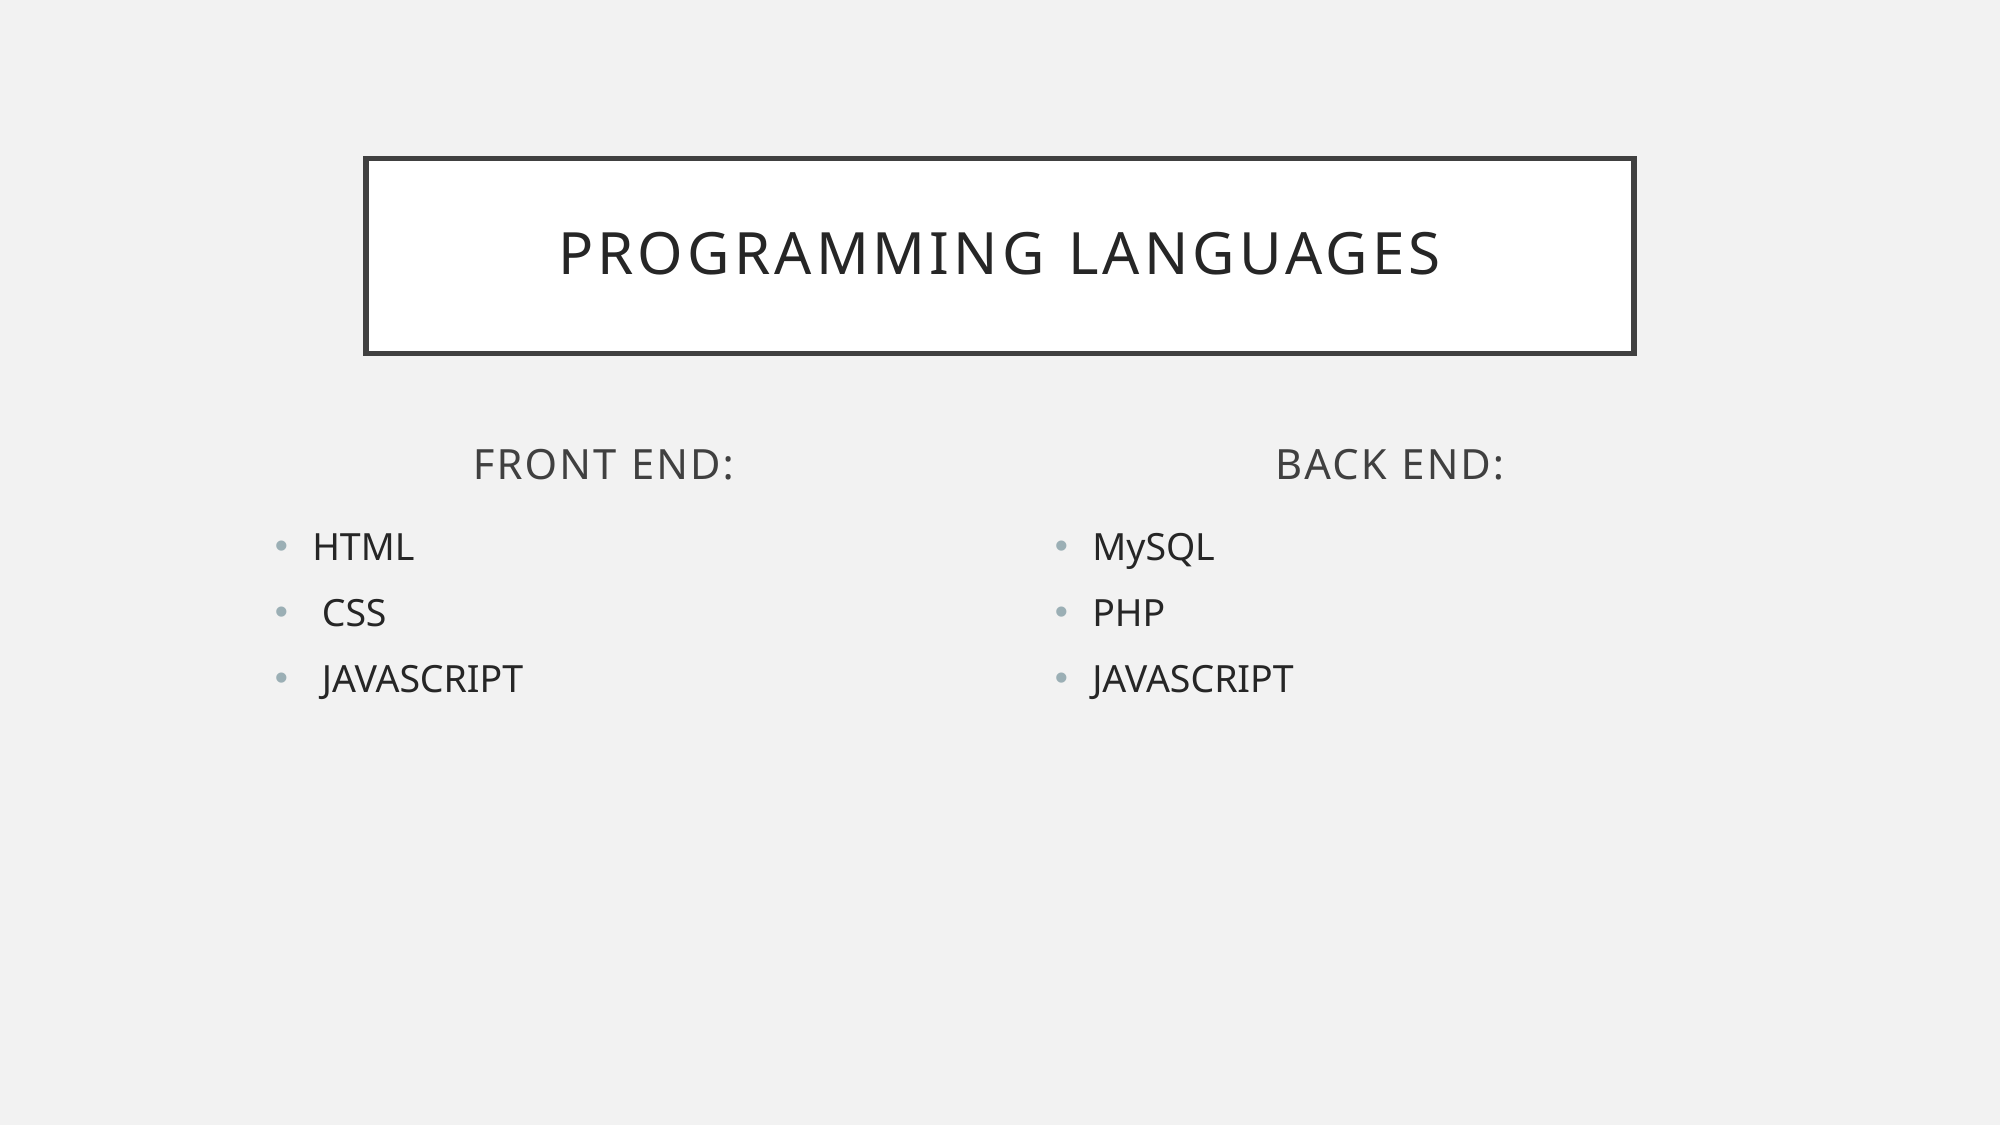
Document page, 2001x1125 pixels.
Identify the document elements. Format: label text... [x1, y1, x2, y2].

list MySQL PHP JAVASCRIPT [1039, 515, 1738, 942]
list front end: [259, 379, 961, 495]
title programming languages [363, 156, 1637, 356]
list HTML CSS JAVASCRIPT [259, 515, 961, 942]
list back end: [1039, 379, 1741, 495]
